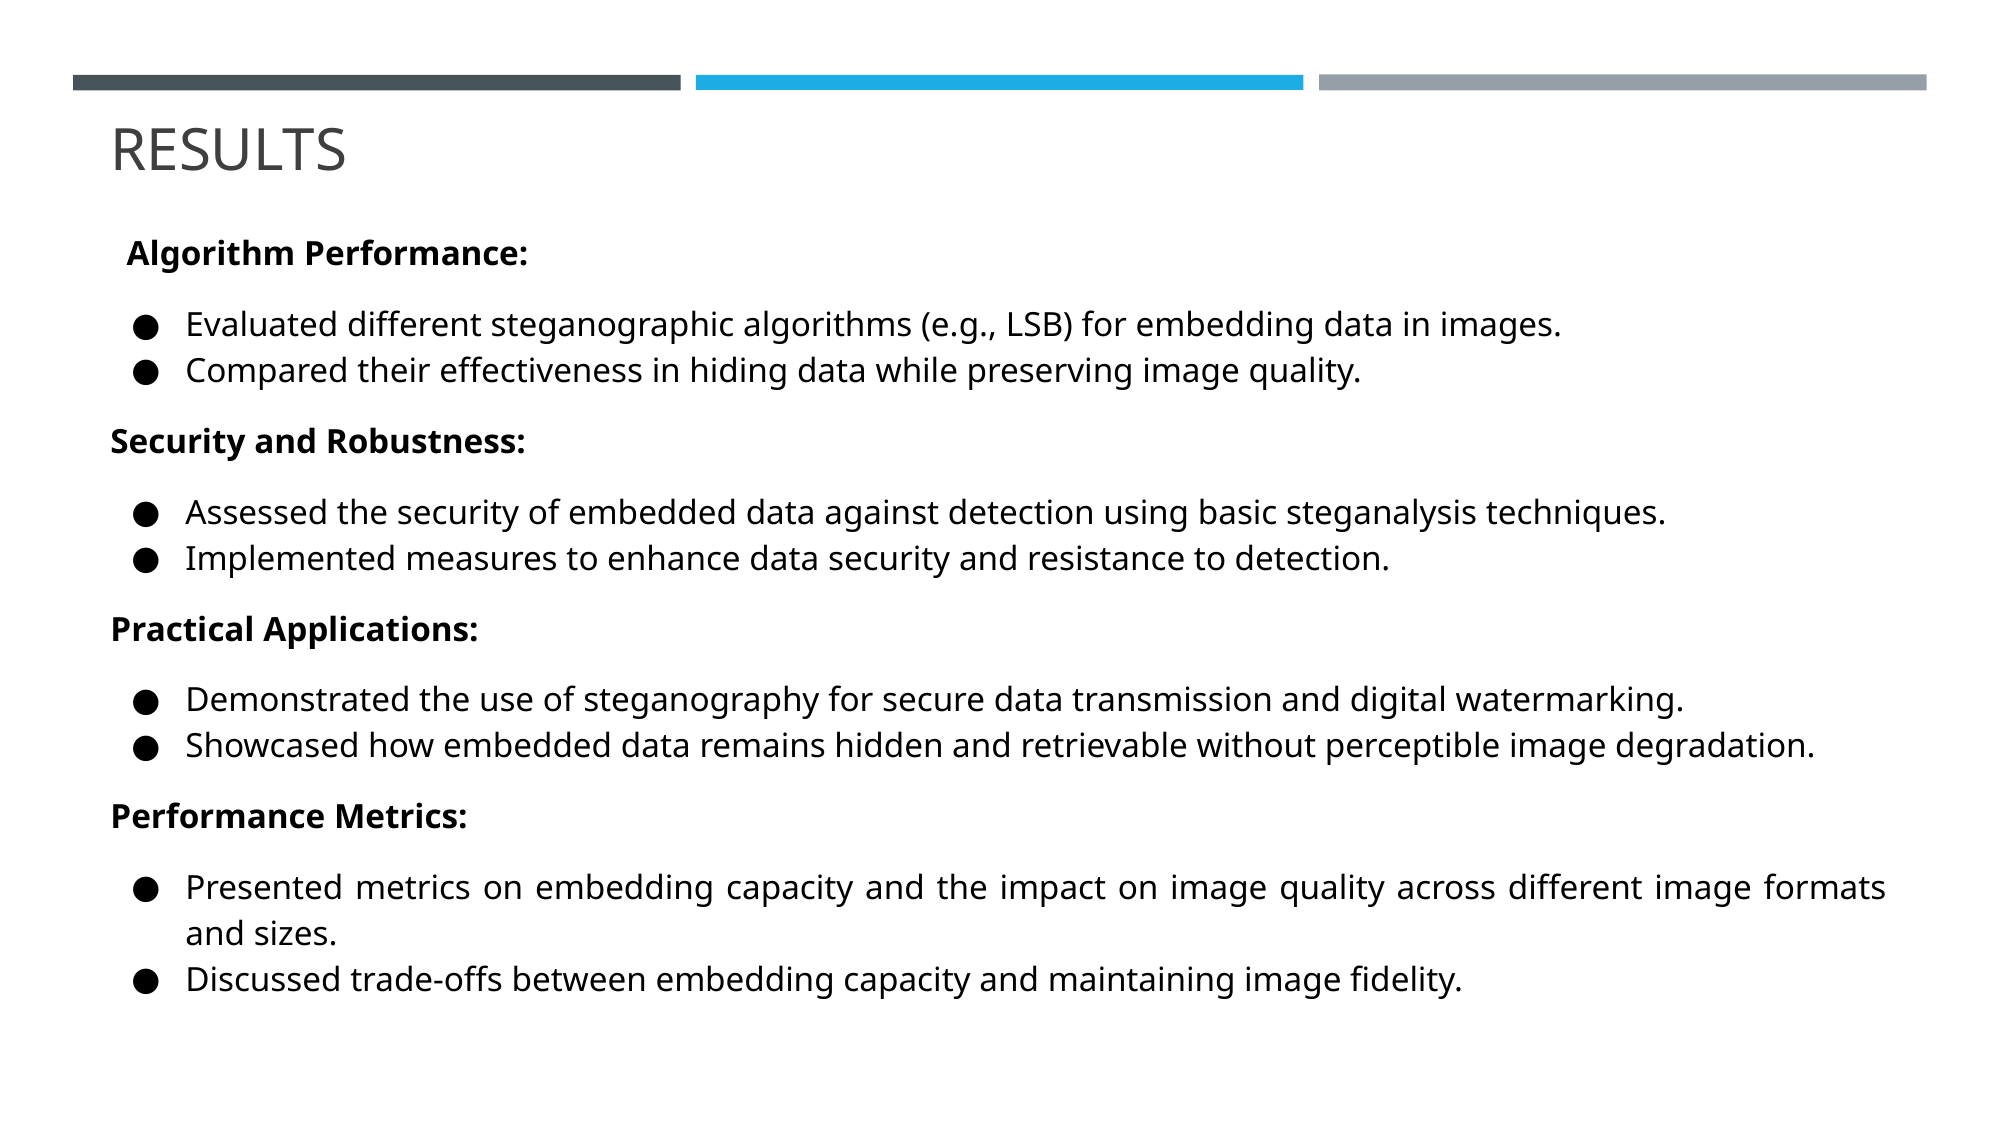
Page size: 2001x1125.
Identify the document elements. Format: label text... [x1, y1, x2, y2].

list Algorithm Performance: Evaluated different steganographic algorithms (e.g., LSB) for embedding data in images. Compared their effectiveness in hiding data while preserving image quality. Security and Robustness: Assessed the security of embedded data against detection using basic steganalysis techniques. Implemented measures to enhance data security and resistance to detection. Practical Applications: Demonstrated the use of steganography for secure data transmission and digital watermarking. Showcased how embedded data remains hidden and retrievable without perceptible image degradation. Performance Metrics: Presented metrics on embedding capacity and the impact on image quality across different image formats and sizes. Discussed trade-offs between embedding capacity and maintaining image fidelity. [95, 212, 1905, 1100]
title RESULTS [95, 81, 1905, 212]
